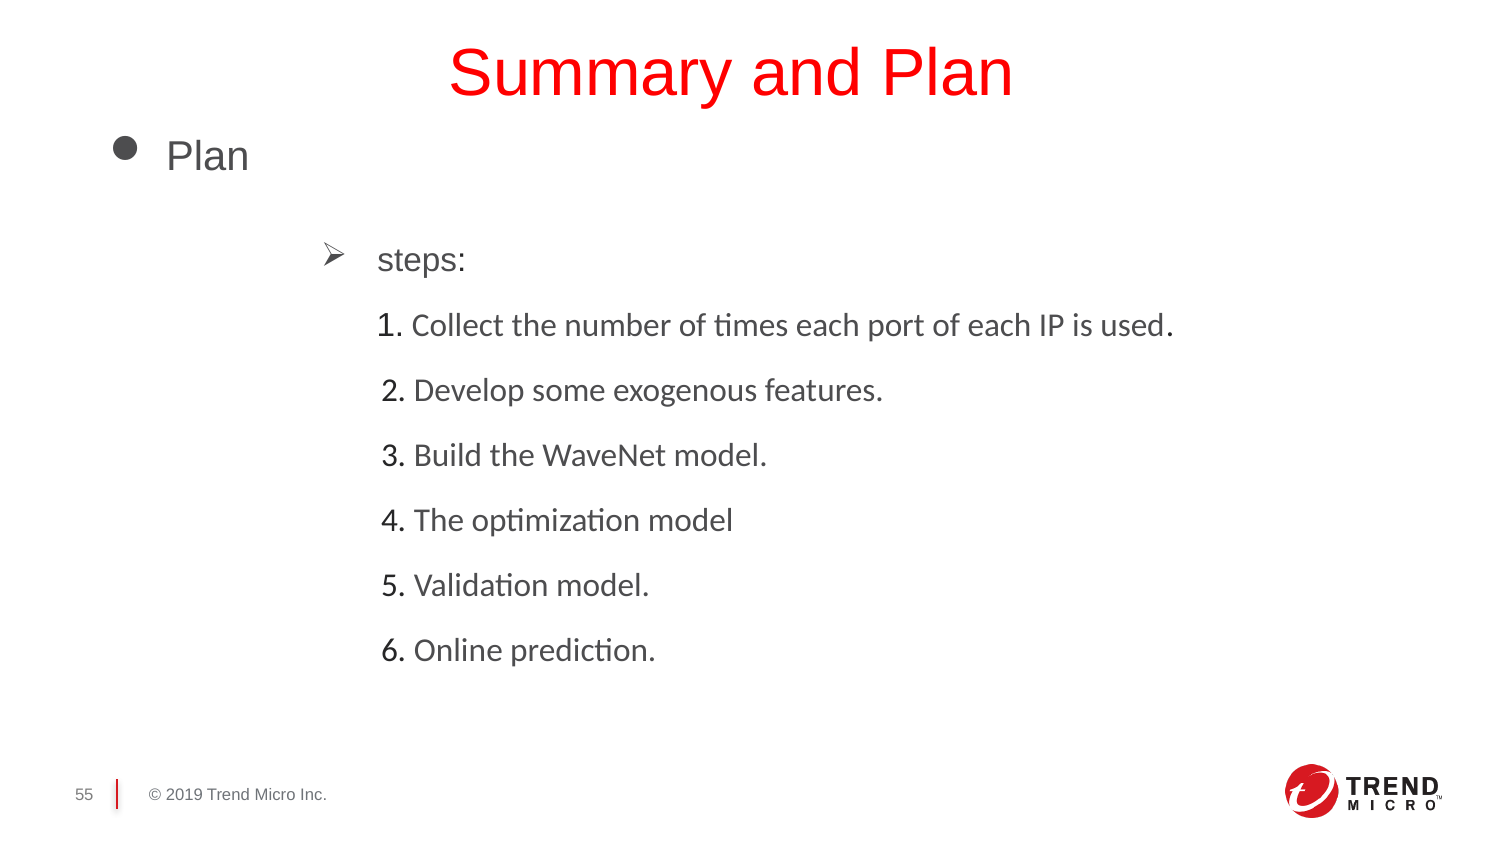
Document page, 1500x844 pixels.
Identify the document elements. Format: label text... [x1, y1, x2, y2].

text_box Plan [94, 121, 265, 187]
title Summary and Plan [75, 32, 1389, 121]
picture [1285, 764, 1442, 818]
text_box steps: 1. Collect the number of times each port of each IP is used. 2. Develop some exogenous features. 3. Build the WaveNet model. 4. The optimization model 5. Validation model. 6. Online prediction. [306, 231, 1228, 676]
